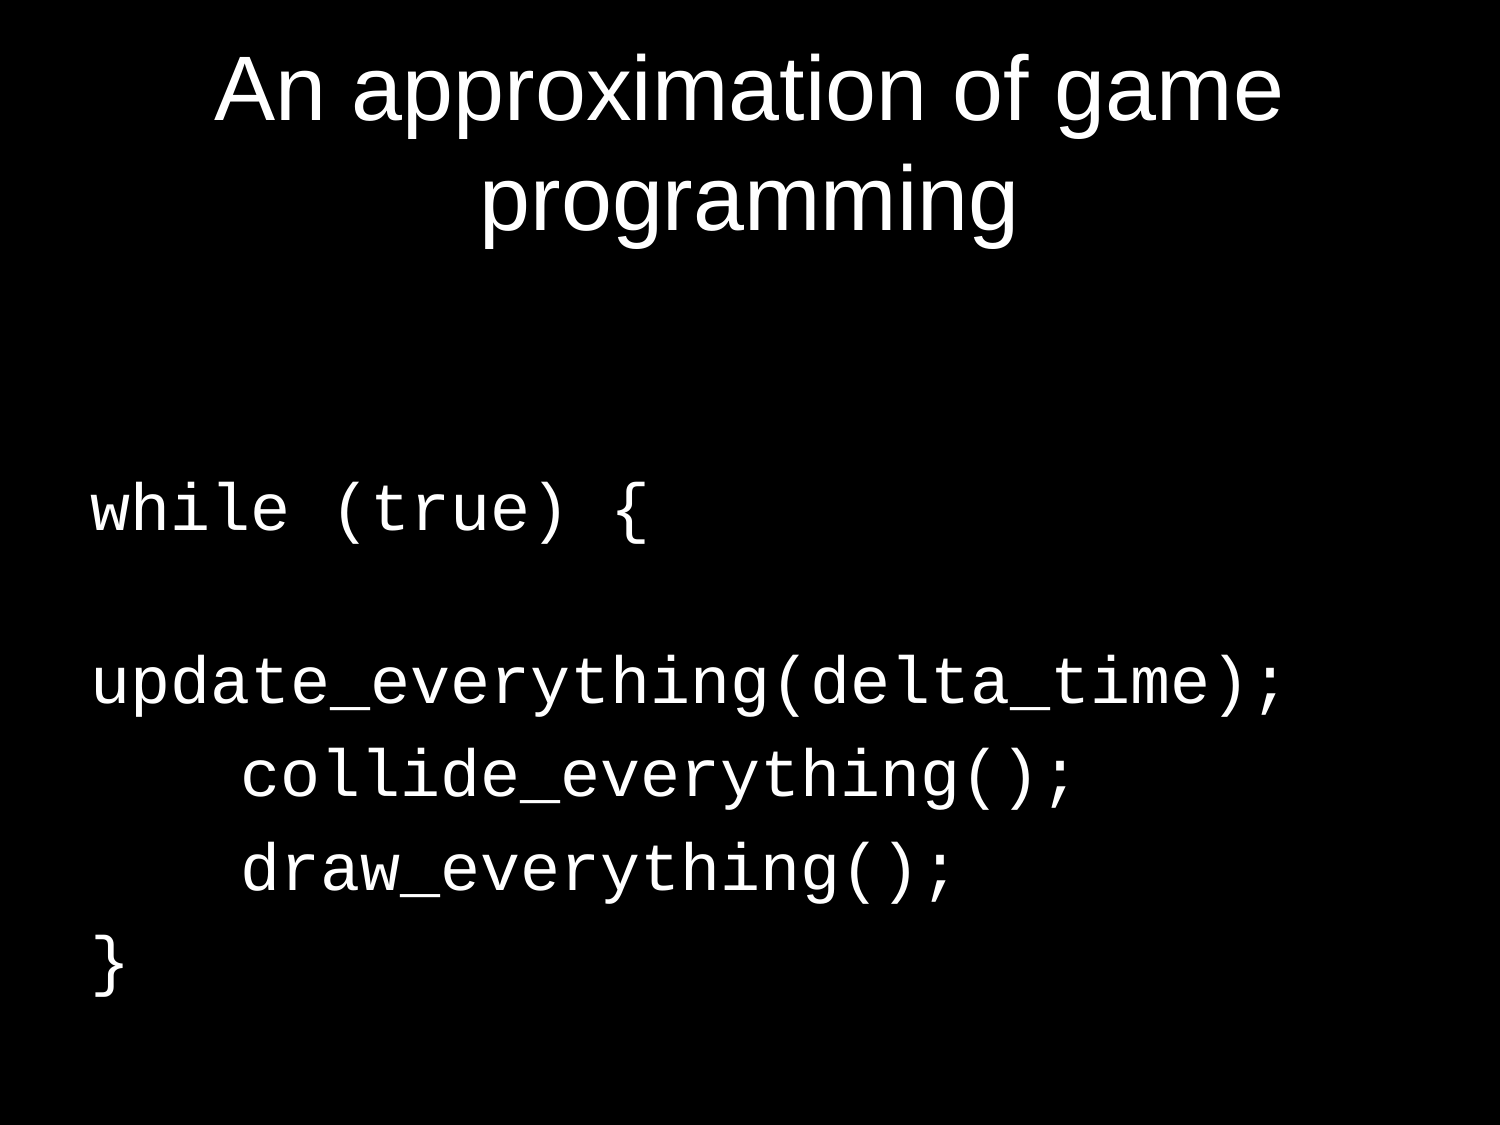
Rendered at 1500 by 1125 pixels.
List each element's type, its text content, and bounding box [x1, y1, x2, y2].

list while (true) { update_everything(delta_time); collide_everything(); draw_everything(); } [75, 456, 1425, 1005]
title An approximation of game programming [75, 45, 1425, 233]
